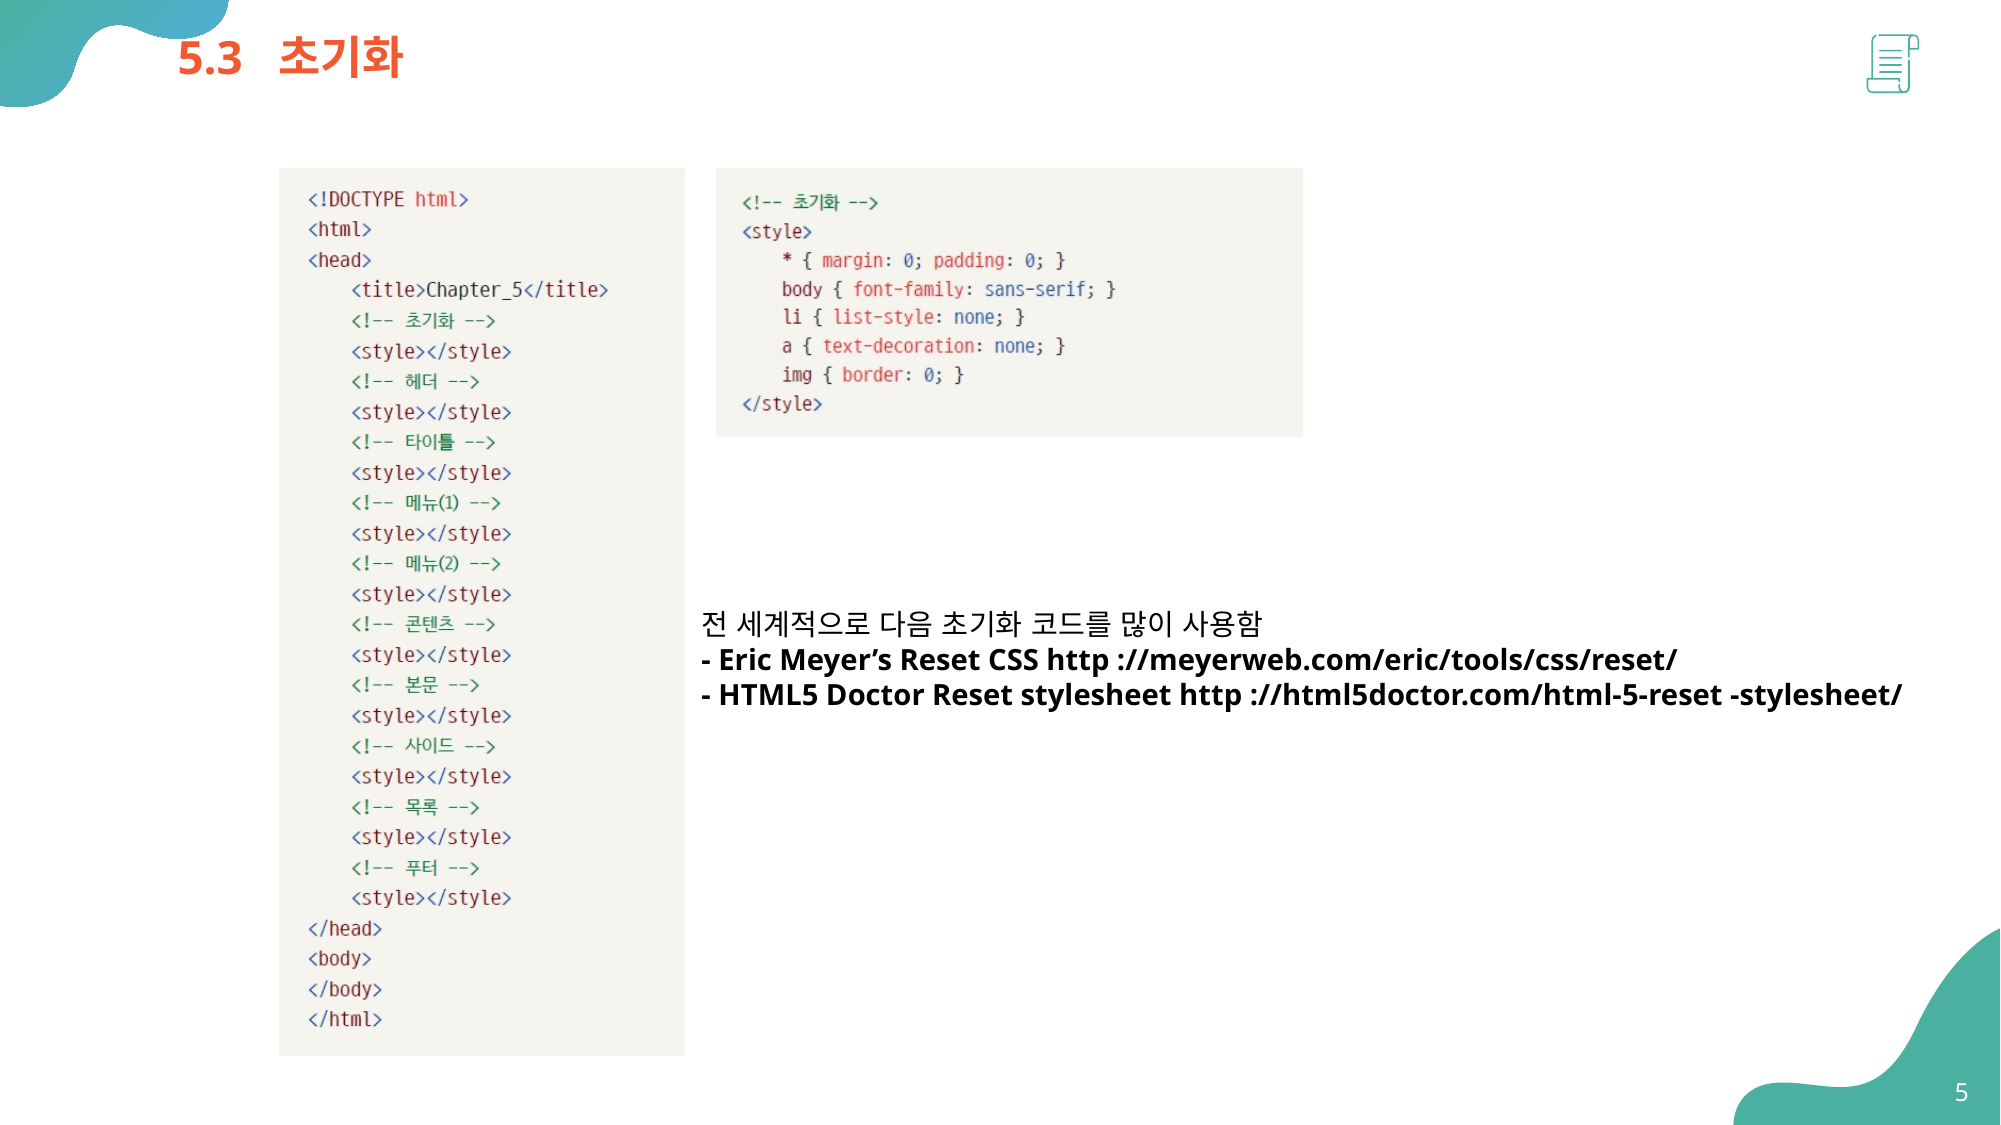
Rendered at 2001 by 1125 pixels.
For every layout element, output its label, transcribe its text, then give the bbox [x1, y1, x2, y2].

title 5.3 초기화 [162, 27, 2000, 93]
picture [279, 168, 685, 1056]
picture [716, 168, 1303, 437]
text_box 전 세계적으로 다음 초기화 코드를 많이 사용함 - Eric Meyer’s Reset CSS http ://meyerweb.com/eric/tools/css/reset/ - HTML5 Doctor Reset stylesheet http ://html5doctor.com/html-5-reset -stylesheet/ [686, 599, 1919, 719]
slide_number 5 [1917, 1063, 1984, 1124]
